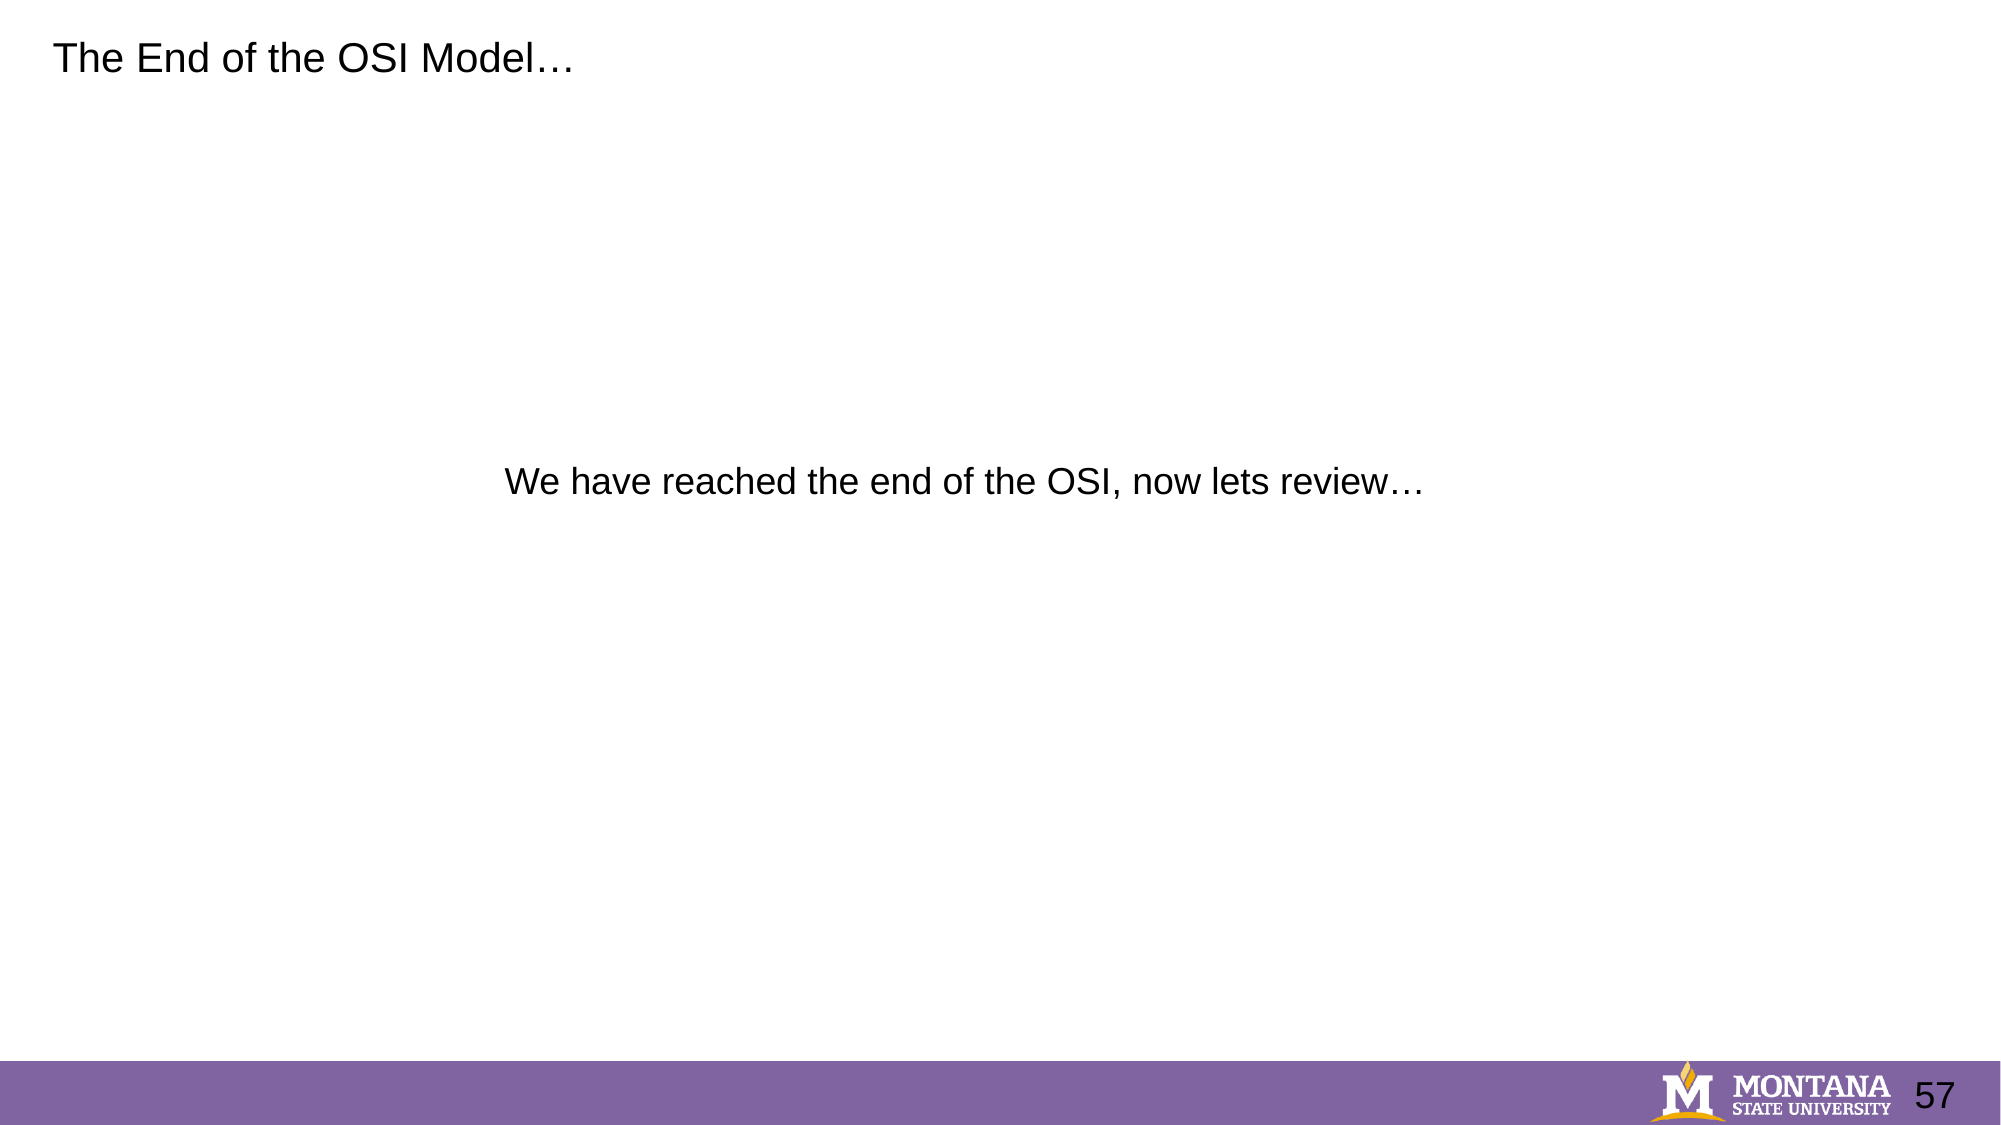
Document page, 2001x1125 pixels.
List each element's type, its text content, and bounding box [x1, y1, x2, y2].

slide_number 57 [1887, 1072, 1994, 1125]
title The End of the OSI Model… [16, 16, 1175, 220]
picture [1650, 1060, 1891, 1122]
text_box We have reached the end of the OSI, now lets review… [489, 449, 1441, 510]
